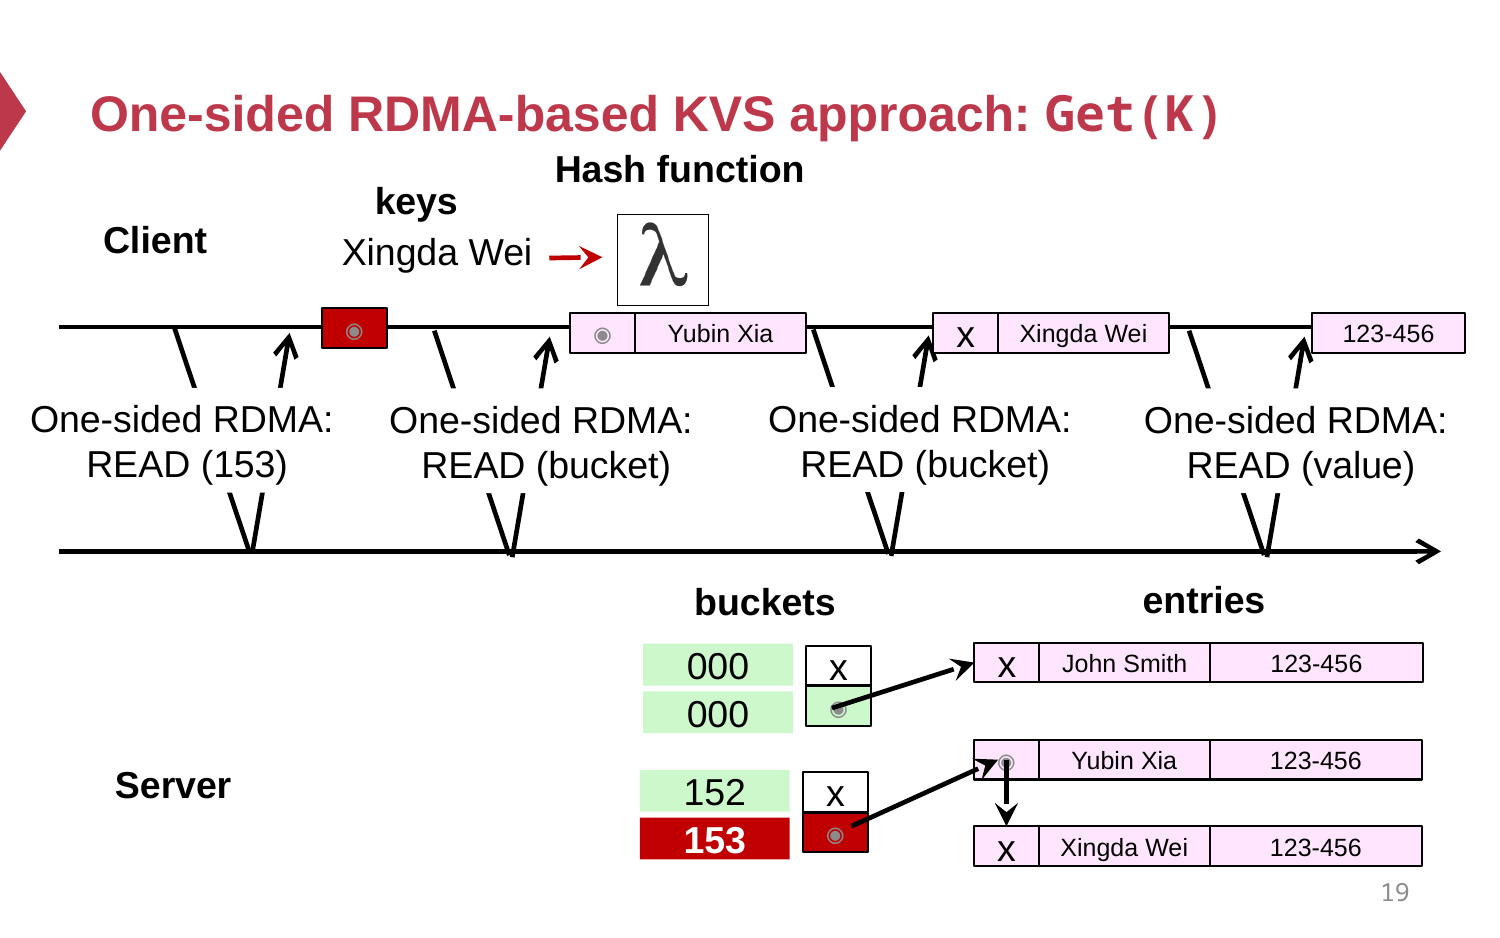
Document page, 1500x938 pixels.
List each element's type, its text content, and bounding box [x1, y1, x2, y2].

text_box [173, 326, 250, 552]
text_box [813, 329, 889, 555]
text_box Yubin Xia [1037, 738, 1208, 782]
text_box ◉ [320, 336, 389, 350]
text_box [434, 330, 510, 556]
text_box 123-456 [1208, 824, 1425, 868]
text_box Xingda Wei [1037, 824, 1208, 868]
text_box Hash function [521, 138, 839, 198]
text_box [251, 332, 290, 554]
text_box x [972, 641, 1037, 685]
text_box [831, 662, 975, 709]
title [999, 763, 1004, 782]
text_box Server [100, 754, 399, 814]
text_box entries [1128, 569, 1317, 629]
text_box One-sided RDMA: READ (153) [295, 387, 375, 493]
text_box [511, 336, 550, 558]
text_box keys [322, 169, 511, 230]
text_box One-sided RDMA: READ (value) [1308, 388, 1489, 494]
title One-sided RDMA-based KVS approach: Get(K) [75, 37, 1425, 186]
text_box ◉ [972, 738, 1037, 782]
text_box ◉ [320, 306, 389, 326]
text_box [639, 769, 868, 860]
text_box buckets [679, 570, 868, 630]
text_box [1188, 330, 1265, 556]
text_box One-sided RDMA: READ (bucket) [556, 388, 734, 494]
text_box ◉ [568, 311, 633, 326]
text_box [1266, 336, 1305, 558]
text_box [642, 643, 872, 734]
text_box x [931, 311, 996, 326]
text_box Xingda Wei [996, 336, 1171, 355]
text_box Yubin Xia [633, 311, 808, 326]
text_box x [972, 824, 1037, 868]
text_box Xingda Wei [321, 220, 553, 280]
text_box One-sided RDMA: READ (153) [0, 387, 168, 493]
slide_number 19 [1074, 868, 1425, 919]
picture [617, 214, 709, 306]
text_box One-sided RDMA: READ (bucket) [738, 387, 807, 492]
text_box x [934, 336, 996, 355]
text_box One-sided RDMA: READ (value) [1113, 388, 1183, 494]
text_box ◉ [568, 336, 633, 355]
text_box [851, 759, 999, 827]
text_box 123-456 [1208, 738, 1425, 782]
text_box Yubin Xia [633, 336, 807, 355]
text_box Client [88, 208, 231, 269]
text_box One-sided RDMA: READ (bucket) [935, 387, 1113, 492]
text_box 123-456 [1208, 641, 1425, 685]
text_box 123-456 [1310, 311, 1467, 355]
text_box Xingda Wei [996, 311, 1171, 326]
text_box John Smith [1037, 641, 1208, 685]
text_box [890, 335, 929, 557]
text_box One-sided RDMA: READ (bucket) [359, 388, 429, 494]
